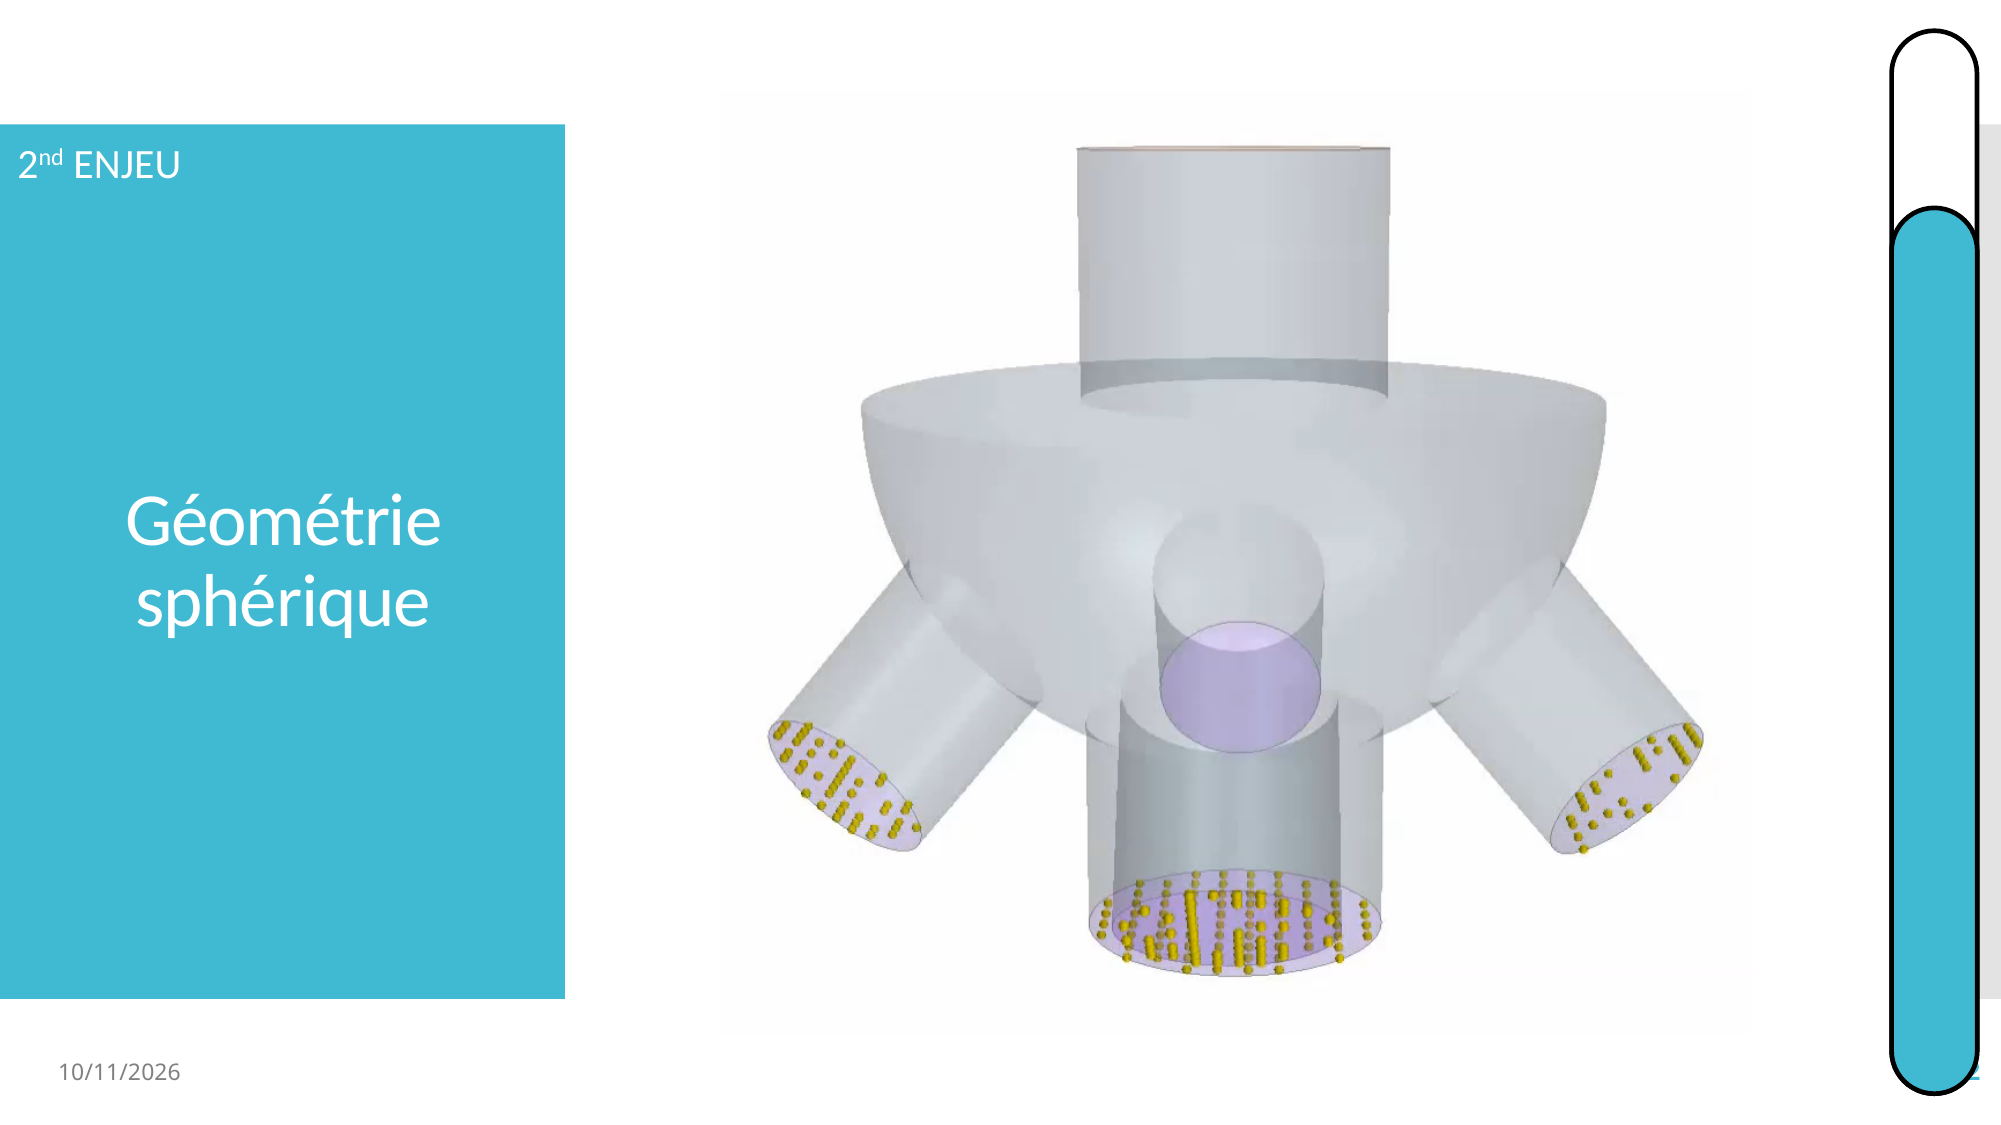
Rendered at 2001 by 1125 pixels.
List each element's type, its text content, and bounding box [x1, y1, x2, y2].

title Géométrie sphérique [41, 184, 525, 940]
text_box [718, 88, 1752, 1035]
text_box 2nd ENJEU [2, 129, 197, 194]
text_box [1890, 206, 1979, 1042]
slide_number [43, 1042, 493, 1103]
slide_number 12 [1744, 1042, 1996, 1103]
text_box [1890, 29, 1978, 246]
